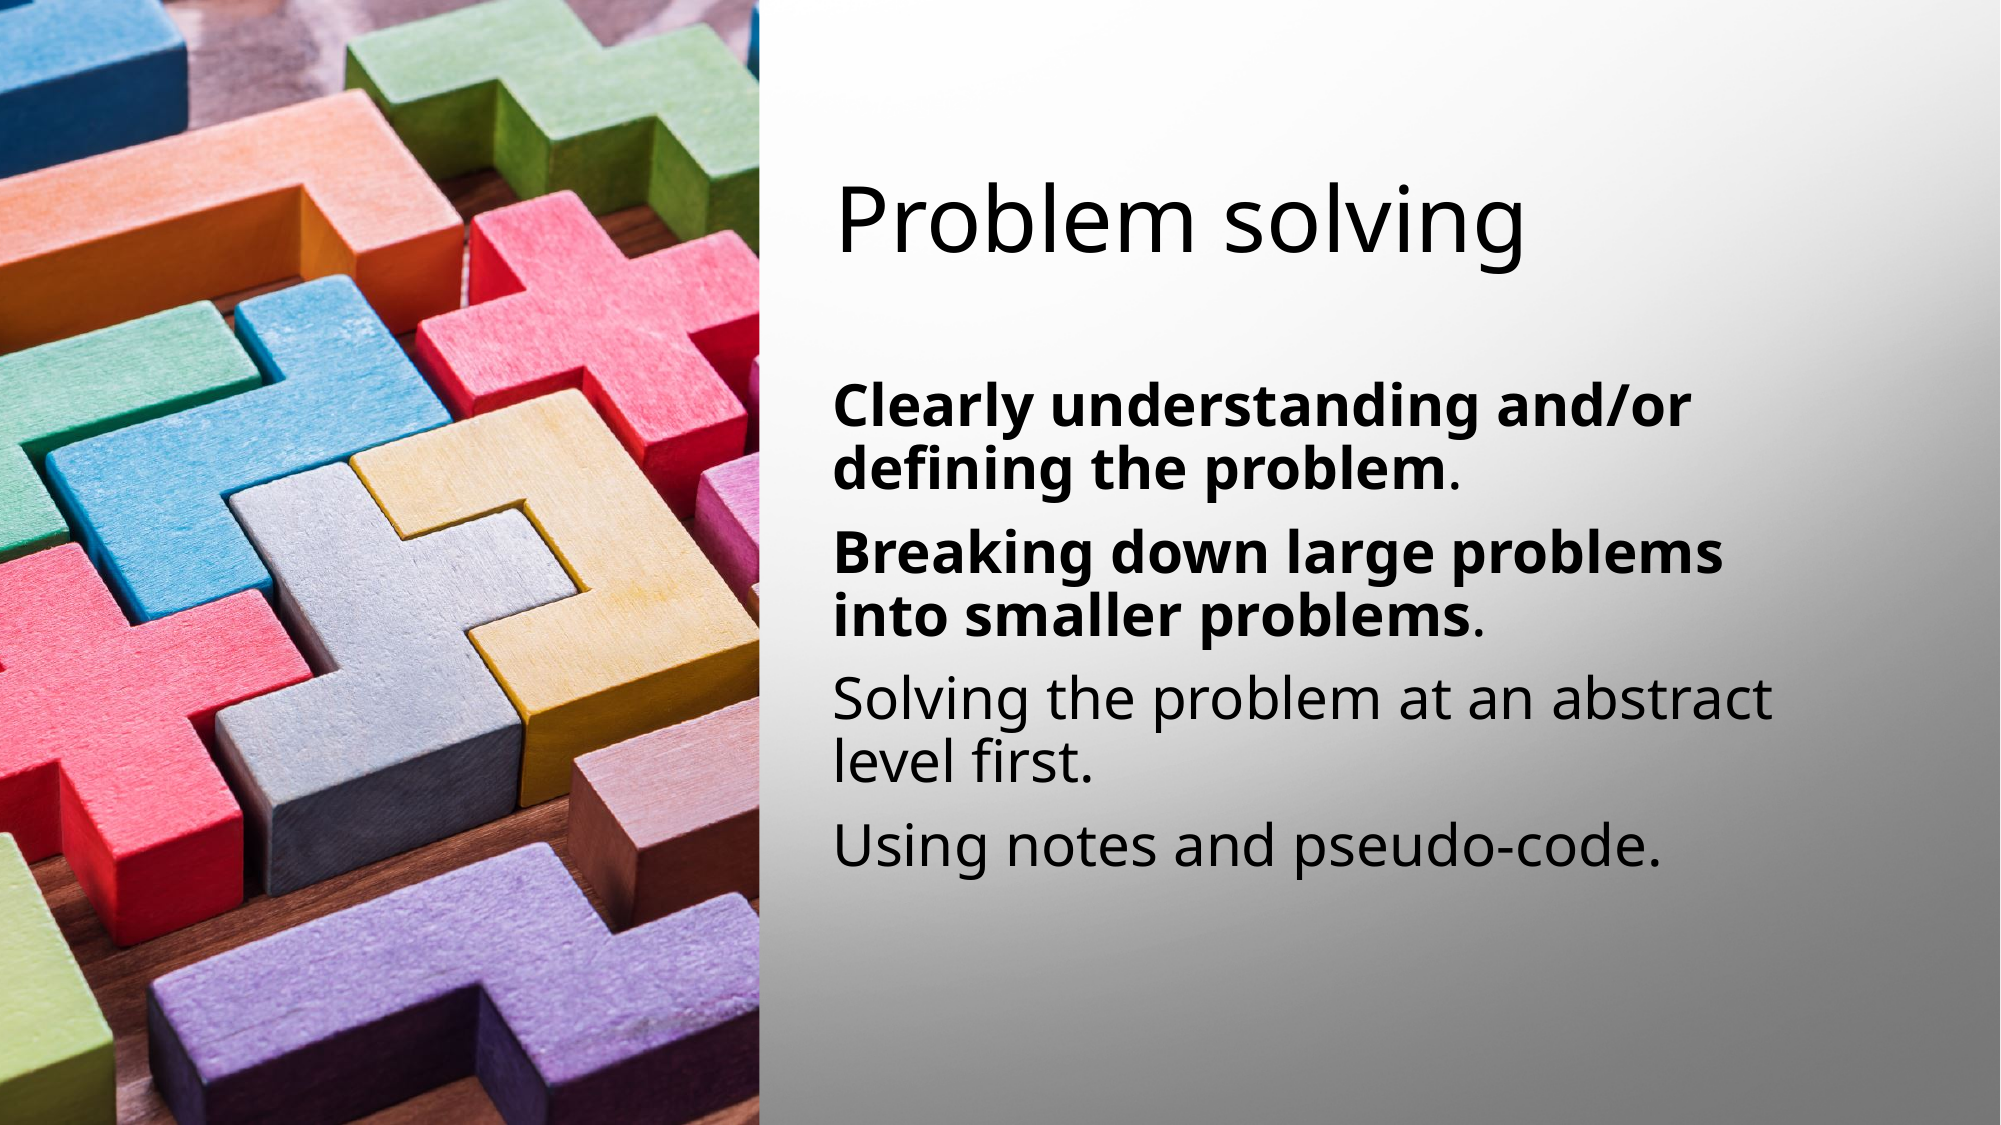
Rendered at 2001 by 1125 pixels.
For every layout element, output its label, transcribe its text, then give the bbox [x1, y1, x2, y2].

list Clearly understanding and/or defining the problem. Breaking down large problems into smaller problems. Solving the problem at an abstract level first. Using notes and pseudo-code. [817, 369, 1813, 1071]
title Problem solving [819, 101, 1813, 344]
picture [0, 0, 760, 1125]
